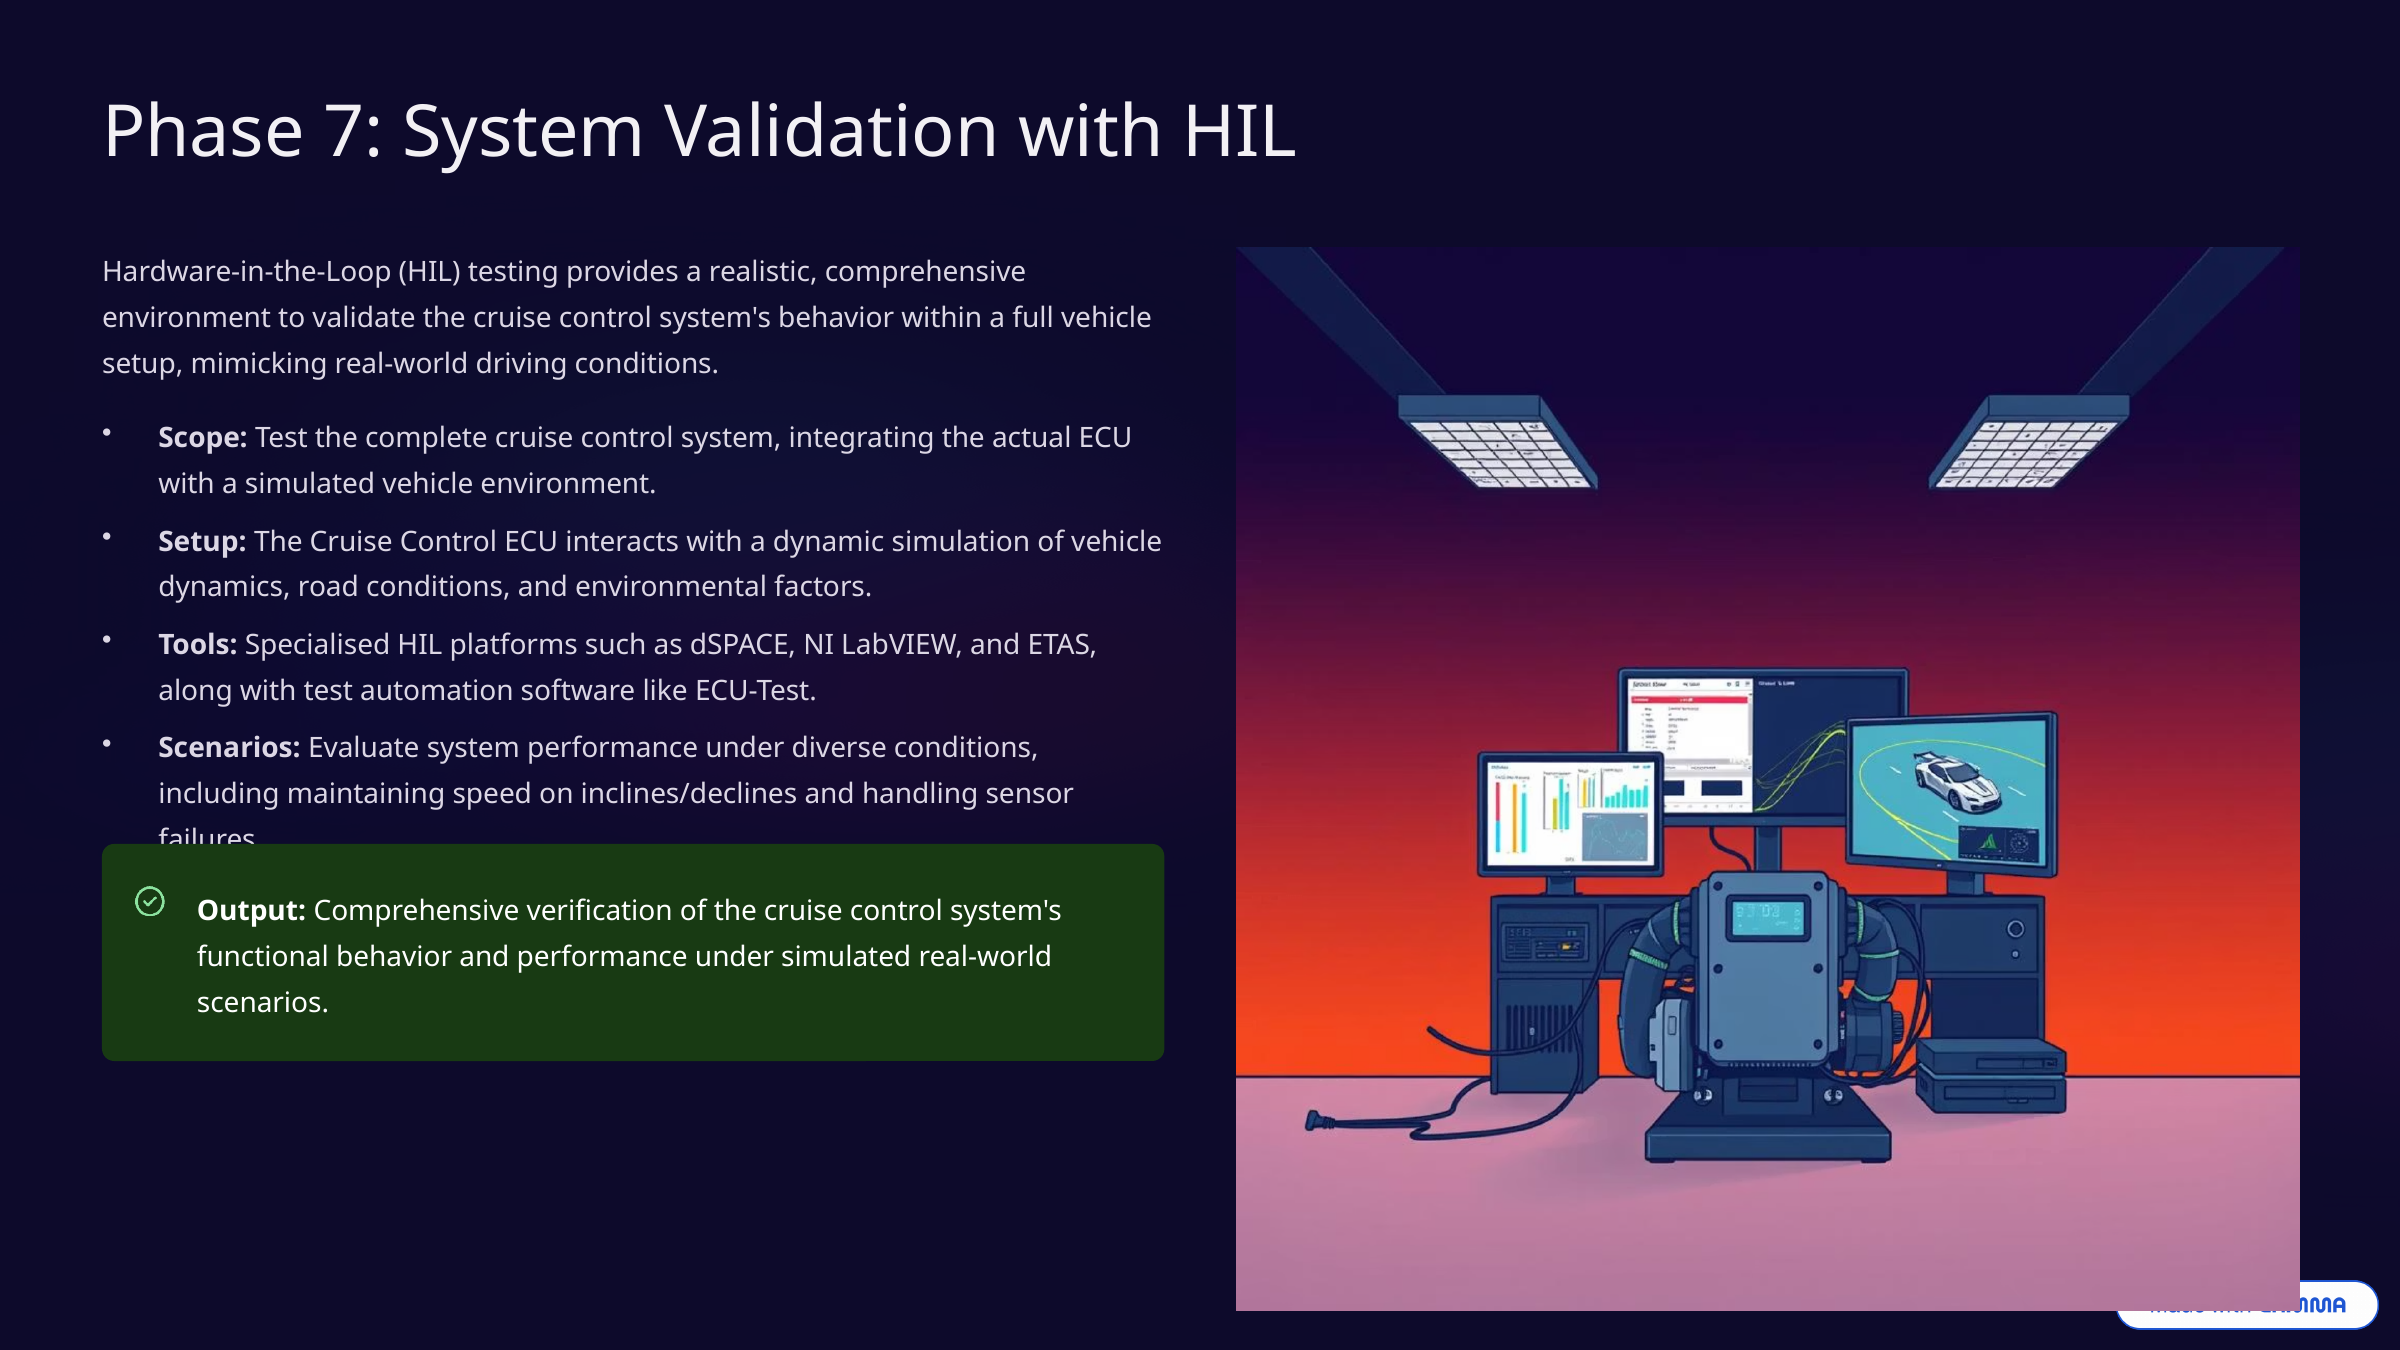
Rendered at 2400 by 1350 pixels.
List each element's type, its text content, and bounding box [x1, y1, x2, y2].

text_box Setup: The Cruise Control ECU interacts with a dynamic simulation of vehicle dynamics, road conditions, and environmental factors. [101, 510, 1165, 605]
text_box Output: Comprehensive verification of the cruise control system's functional behavior and performance under simulated real-world scenarios. [196, 880, 1136, 1021]
text_box Scope: Test the complete cruise control system, integrating the actual ECU with a simulated vehicle environment. [101, 407, 1165, 501]
text_box Scenarios: Evaluate system performance under diverse conditions, including maintaining speed on inclines/declines and handling sensor failures. [101, 717, 1165, 812]
text_box Phase 7: System Validation with HIL [101, 80, 1400, 172]
text_box Hardware-in-the-Loop (HIL) testing provides a realistic, comprehensive environment to validate the cruise control system's behavior within a full vehicle setup, mimicking real-world driving conditions. [101, 241, 1165, 382]
text_box Tools: Specialised HIL platforms such as dSPACE, NI LabVIEW, and ETAS, along with test automation software like ECU-Test. [101, 614, 1165, 708]
picture [131, 886, 168, 916]
picture [1236, 247, 2389, 1339]
text_box [101, 843, 1165, 1062]
